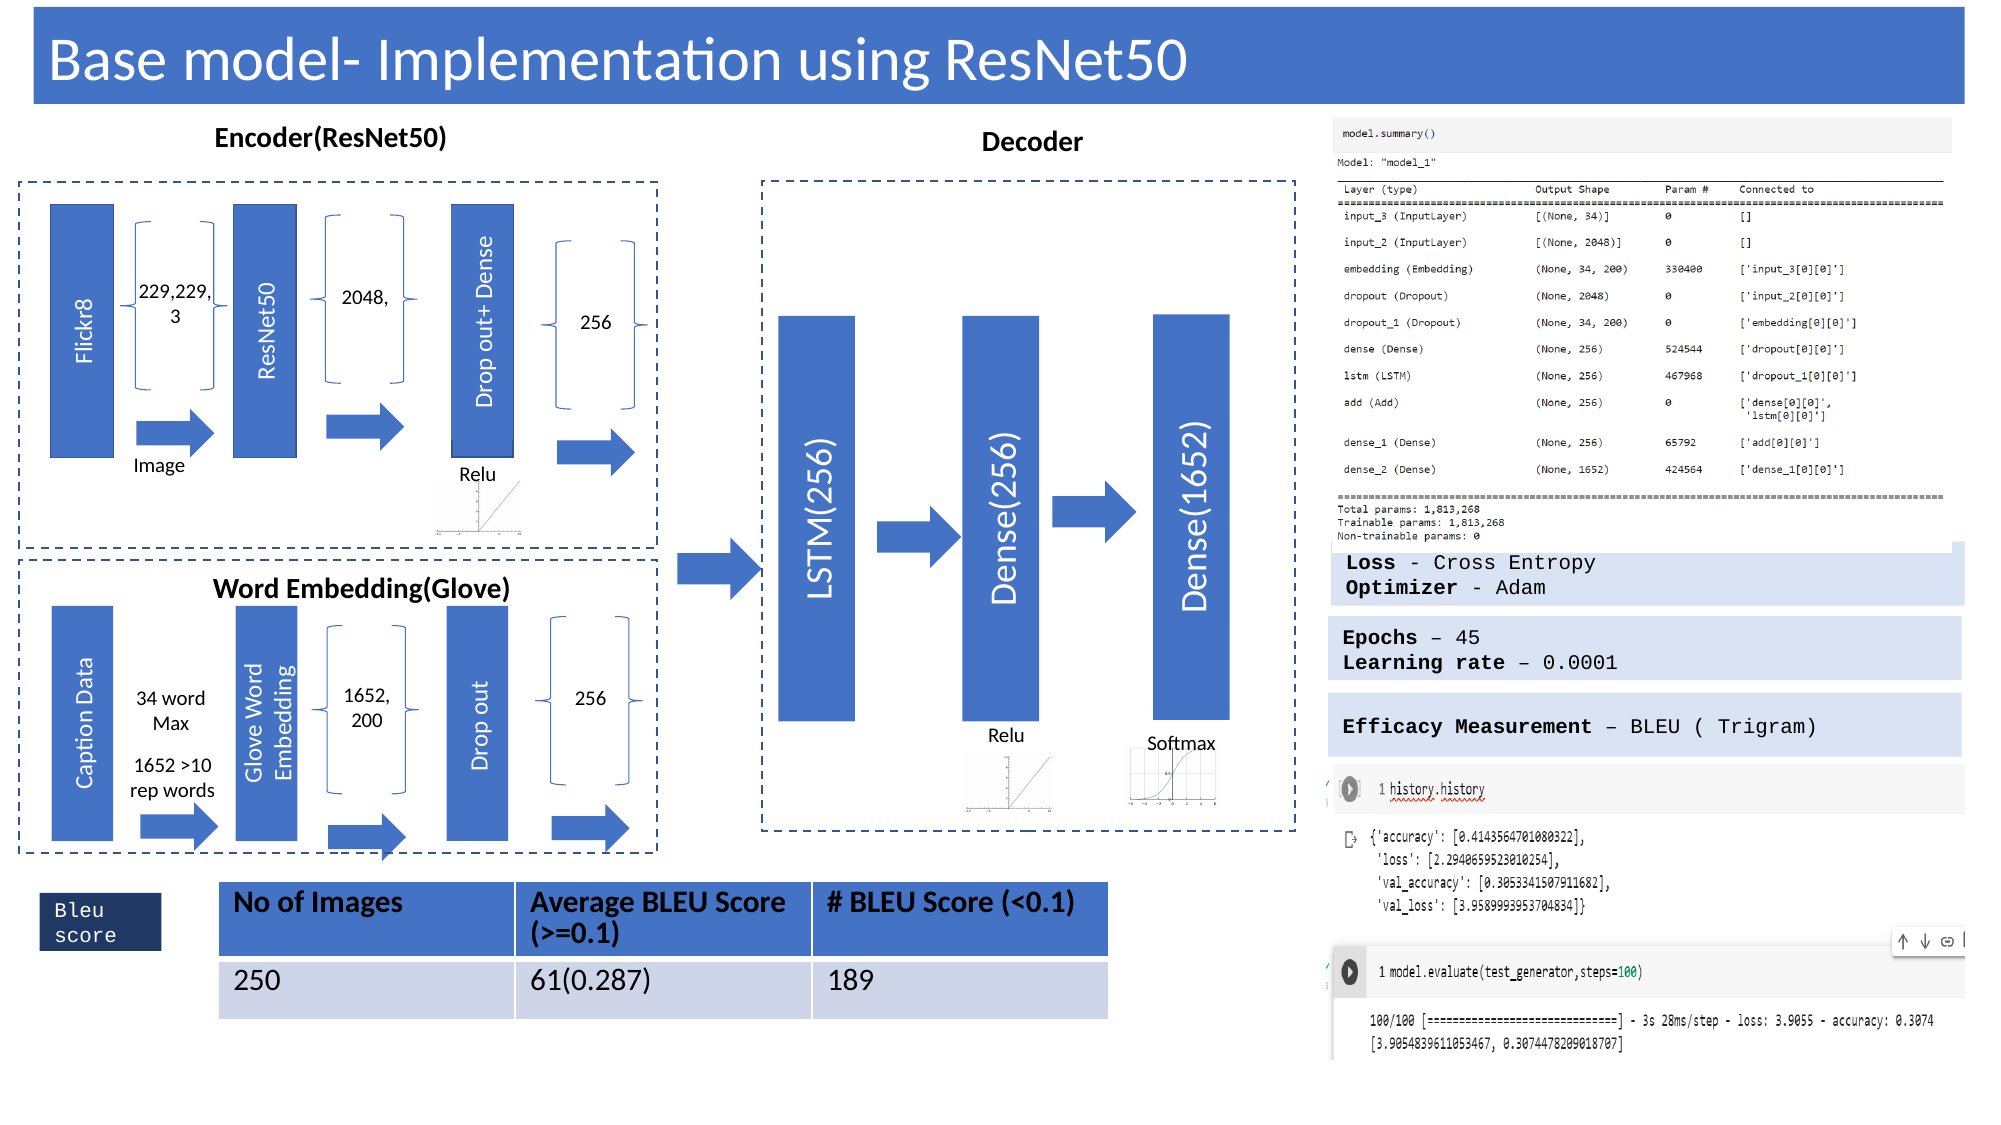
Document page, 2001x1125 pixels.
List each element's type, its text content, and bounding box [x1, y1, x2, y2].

picture [1326, 764, 1965, 1060]
text_box [556, 425, 637, 480]
text_box Dense(256) [961, 315, 1040, 709]
text_box [555, 347, 572, 410]
text_box [18, 181, 658, 549]
table_header Average BLEU Score (>=0.1) [516, 882, 811, 956]
text_box Base model- Implementation using ResNet50 [33, 6, 1966, 105]
text_box [676, 534, 761, 603]
text_box Relu [401, 447, 555, 498]
text_box [620, 347, 635, 410]
text_box [380, 854, 391, 864]
text_box Relu [930, 709, 1083, 759]
text_box [555, 240, 572, 296]
text_box Softmax [1105, 717, 1258, 767]
text_box [1051, 478, 1138, 546]
text_box Encoder(ResNet50) [109, 112, 553, 159]
text_box ResNet50 [233, 204, 296, 458]
picture [1332, 117, 1952, 554]
picture [963, 753, 1053, 814]
text_box Decoder [811, 116, 1255, 163]
text_box Loss - Cross Entropy Optimizer - Adam [1330, 541, 1966, 607]
picture [433, 477, 523, 537]
text_box Dense(1652) [1152, 313, 1231, 717]
table_header No of Images [219, 882, 514, 956]
text_box [761, 180, 1296, 832]
picture [1124, 744, 1221, 809]
text_box 256 [542, 296, 649, 347]
text_box [876, 503, 963, 571]
text_box Epochs – 45 Learning rate – 0.0001 [1327, 615, 1963, 681]
text_box Flickr8 [50, 204, 114, 458]
table_cell 61(0.287) [516, 962, 811, 1019]
text_box [18, 559, 658, 854]
table_header # BLEU Score (<0.1) [813, 882, 1108, 956]
table_cell 189 [813, 962, 1108, 1019]
text_box Bleu score [38, 892, 162, 952]
text_box [620, 240, 635, 296]
text_box Word Embedding(Glove) [176, 561, 548, 613]
text_box Efficacy Measurement – BLEU ( Trigram) [1327, 692, 1963, 758]
table_cell 250 [219, 962, 514, 1019]
text_box Drop out+ Dense [450, 204, 514, 441]
